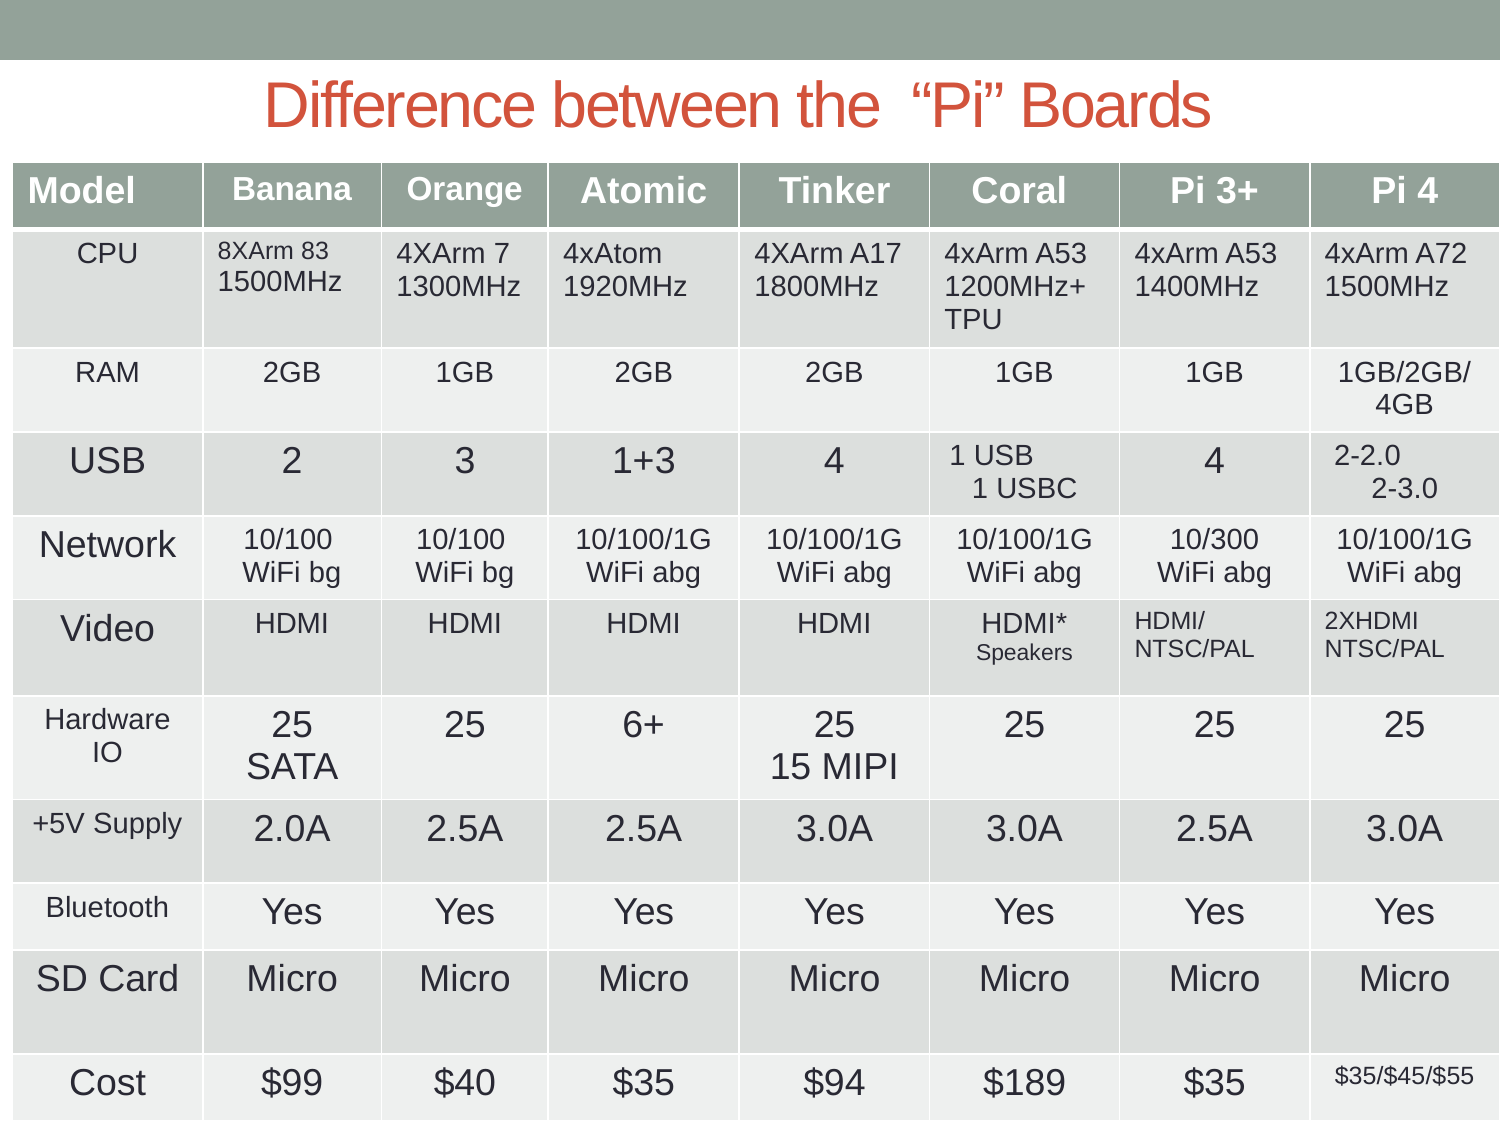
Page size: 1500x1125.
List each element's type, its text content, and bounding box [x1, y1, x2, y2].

table_cell 4xAtom 1920MHz [549, 232, 738, 347]
table_cell 4 [1120, 433, 1309, 515]
table_cell Yes [740, 884, 929, 949]
table_cell 25 [1311, 697, 1499, 799]
table_cell 2-2.0 2-3.0 [1311, 433, 1499, 515]
table_cell 2GB [740, 349, 929, 431]
table_cell $94 [740, 1055, 929, 1120]
table_cell $35/$45/$55 [1311, 1055, 1499, 1120]
table_cell 25 15 MIPI [740, 697, 929, 799]
table_cell 1GB [930, 349, 1119, 431]
table_cell $35 [1120, 1055, 1309, 1120]
title Difference between the “Pi” Boards [75, 12, 1425, 162]
table_header Model [13, 163, 202, 227]
table_cell Micro [204, 951, 381, 1053]
table_cell 1GB [1120, 349, 1309, 431]
table_cell Micro [930, 951, 1119, 1053]
table_header Banana [204, 163, 381, 227]
table_cell 10/100/1G WiFi abg [930, 517, 1119, 599]
table_cell Yes [204, 884, 381, 949]
table_cell Micro [549, 951, 738, 1053]
table_cell 2XHDMI NTSC/PAL [1311, 600, 1499, 695]
table_cell 4xArm A72 1500MHz [1311, 232, 1499, 347]
table_cell 2 [204, 433, 381, 515]
table_cell 2.5A [382, 800, 547, 882]
table_cell Cost [13, 1055, 202, 1120]
table_cell 10/100 WiFi bg [382, 517, 547, 599]
table_cell $189 [930, 1055, 1119, 1120]
table_cell Network [13, 517, 202, 599]
table_cell 3.0A [740, 800, 929, 882]
table_cell 10/300 WiFi abg [1120, 517, 1309, 599]
table_cell CPU [13, 232, 202, 347]
table_cell Yes [930, 884, 1119, 949]
table_cell Micro [382, 951, 547, 1053]
table_cell 2.0A [204, 800, 381, 882]
table_cell 8XArm 83 1500MHz [204, 232, 381, 347]
table_cell HDMI* Speakers [930, 600, 1119, 695]
table_header Orange [382, 163, 547, 227]
table_cell 4 [740, 433, 929, 515]
table_cell Yes [1311, 884, 1499, 949]
table_cell 1+3 [549, 433, 738, 515]
table_cell 4xArm A53 1400MHz [1120, 232, 1309, 347]
table_cell 1 USB 1 USBC [930, 433, 1119, 515]
table_cell Video [13, 600, 202, 695]
table_cell 3 [382, 433, 547, 515]
table_cell $99 [204, 1055, 381, 1120]
table_cell Yes [382, 884, 547, 949]
table_cell 25 SATA [204, 697, 381, 799]
table_cell Micro [1120, 951, 1309, 1053]
table_cell 4XArm 7 1300MHz [382, 232, 547, 347]
table_cell 10/100/1G WiFi abg [1311, 517, 1499, 599]
table_cell 6+ [549, 697, 738, 799]
table_cell 10/100 WiFi bg [204, 517, 381, 599]
table_cell Hardware IO [13, 697, 202, 799]
table_cell $35 [549, 1055, 738, 1120]
table_cell 2GB [549, 349, 738, 431]
table_cell 2GB [204, 349, 381, 431]
table_cell HDMI [549, 600, 738, 695]
table_cell 25 [382, 697, 547, 799]
table_header Coral [930, 163, 1119, 227]
table_header Pi 3+ [1120, 163, 1309, 227]
table_cell Yes [1120, 884, 1309, 949]
table_cell HDMI [740, 600, 929, 695]
table_cell Yes [549, 884, 738, 949]
table_cell $40 [382, 1055, 547, 1120]
table_cell RAM [13, 349, 202, 431]
table_cell 2.5A [549, 800, 738, 882]
table_header Pi 4 [1311, 163, 1499, 227]
table_cell 3.0A [930, 800, 1119, 882]
table_cell 1GB [382, 349, 547, 431]
table_cell 4XArm A17 1800MHz [740, 232, 929, 347]
table_cell USB [13, 433, 202, 515]
table_cell 10/100/1G WiFi abg [740, 517, 929, 599]
table_cell 25 [930, 697, 1119, 799]
table_cell HDMI/NTSC/PAL [1120, 600, 1309, 695]
table_cell +5V Supply [13, 800, 202, 882]
table_cell Micro [740, 951, 929, 1053]
table_cell 10/100/1G WiFi abg [549, 517, 738, 599]
table_cell SD Card [13, 951, 202, 1053]
table_cell 2.5A [1120, 800, 1309, 882]
table_cell Micro [1311, 951, 1499, 1053]
table_cell Bluetooth [13, 884, 202, 949]
table_cell 3.0A [1311, 800, 1499, 882]
table_header Tinker [740, 163, 929, 227]
table_cell 4xArm A53 1200MHz+ TPU [930, 232, 1119, 347]
table_cell 25 [1120, 697, 1309, 799]
table_cell HDMI [382, 600, 547, 695]
table_cell HDMI [204, 600, 381, 695]
table_header Atomic [549, 163, 738, 227]
table_cell 1GB/2GB/4GB [1311, 349, 1499, 431]
